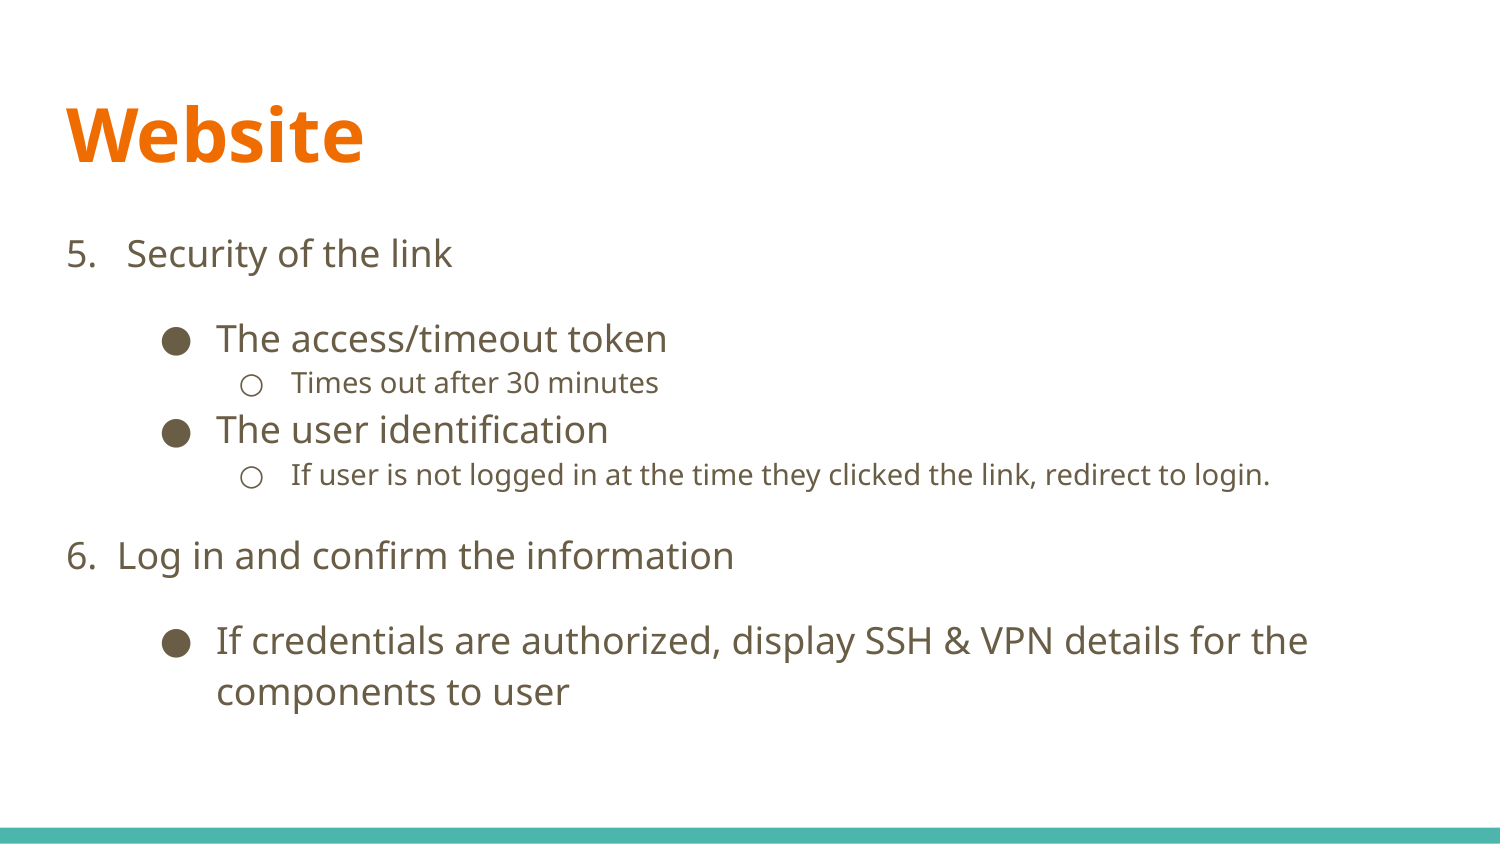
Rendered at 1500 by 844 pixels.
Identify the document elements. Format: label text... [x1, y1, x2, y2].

list 5. Security of the link The access/timeout token Times out after 30 minutes The user identification If user is not logged in at the time they clicked the link, redirect to login. 6. Log in and confirm the information If credentials are authorized, display SSH & VPN details for the components to user [51, 207, 1449, 750]
title Website [51, 72, 1449, 189]
